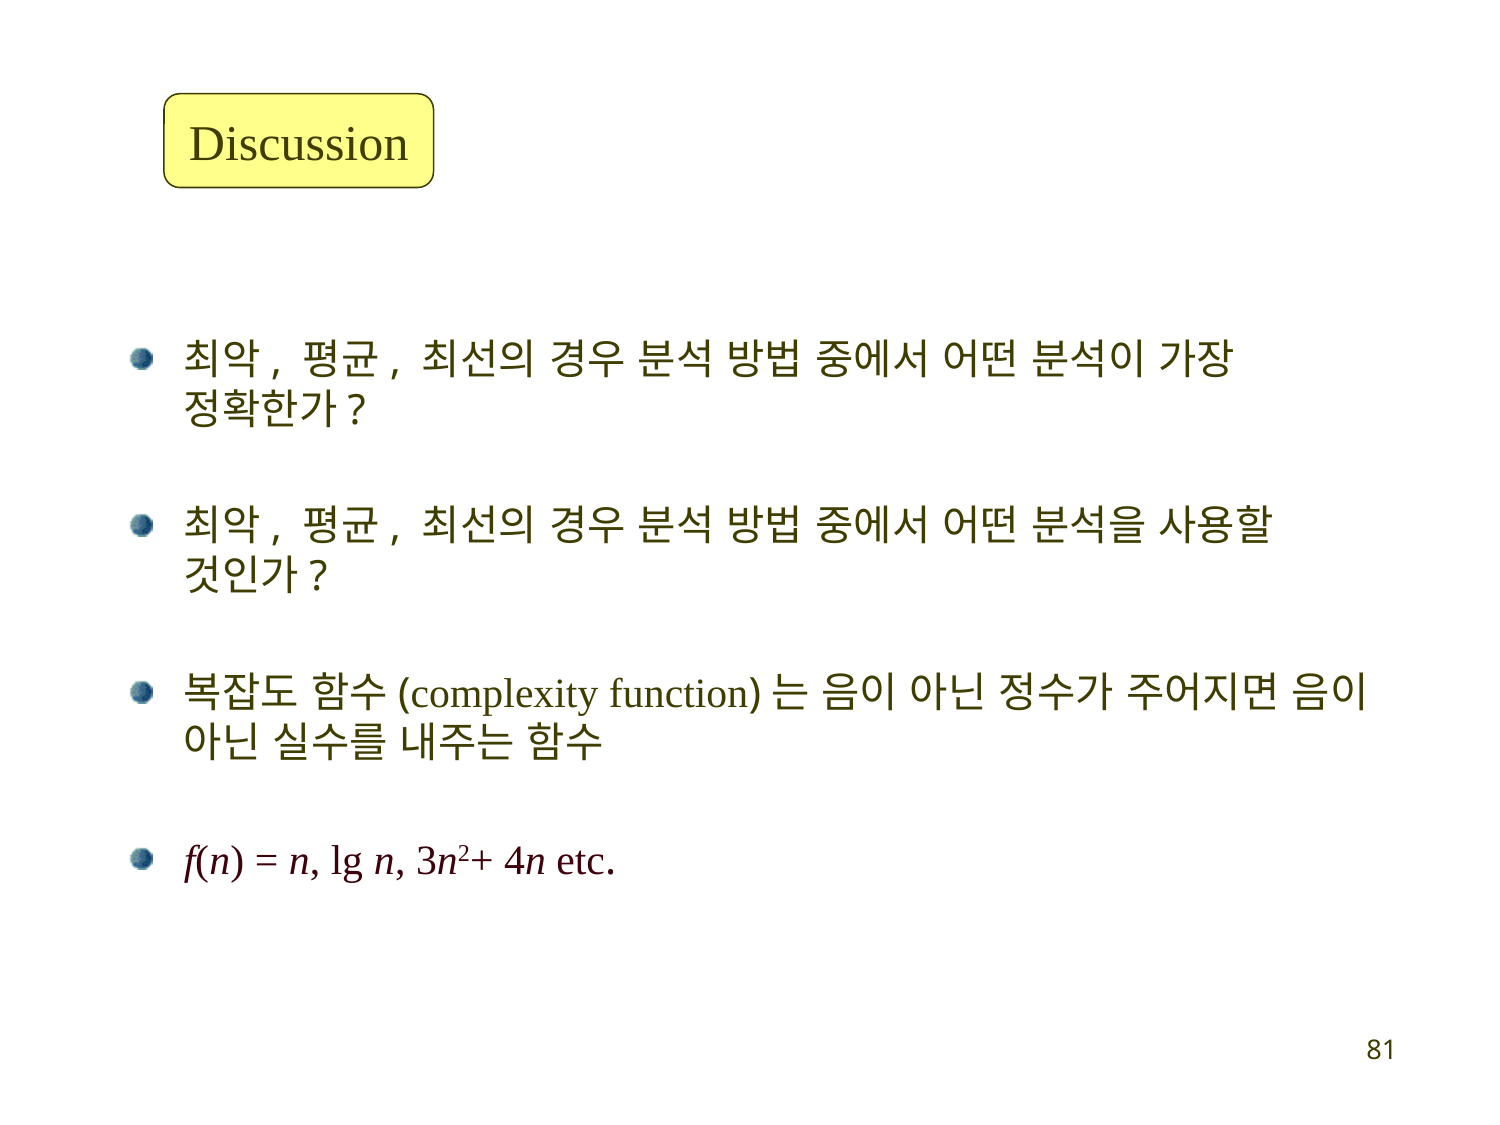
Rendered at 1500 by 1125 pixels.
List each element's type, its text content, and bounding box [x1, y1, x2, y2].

picture [127, 511, 153, 537]
slide_number 81 [1099, 1024, 1413, 1101]
picture [127, 345, 153, 370]
picture [127, 845, 153, 870]
text_box Discussion [163, 93, 434, 188]
picture [127, 678, 153, 704]
list 최악, 평균, 최선의 경우 분석 방법 중에서 어떤 분석이 가장 정확한가? 최악, 평균, 최선의 경우 분석 방법 중에서 어떤 분석을 사용할 것인가? 복잡도 함수(complexity function)는 음이 아닌 정수가 주어지면 음이 아닌 실수를 내주는 함수 f(n) = n, lg n, 3n2+ 4n etc. [112, 324, 1388, 973]
